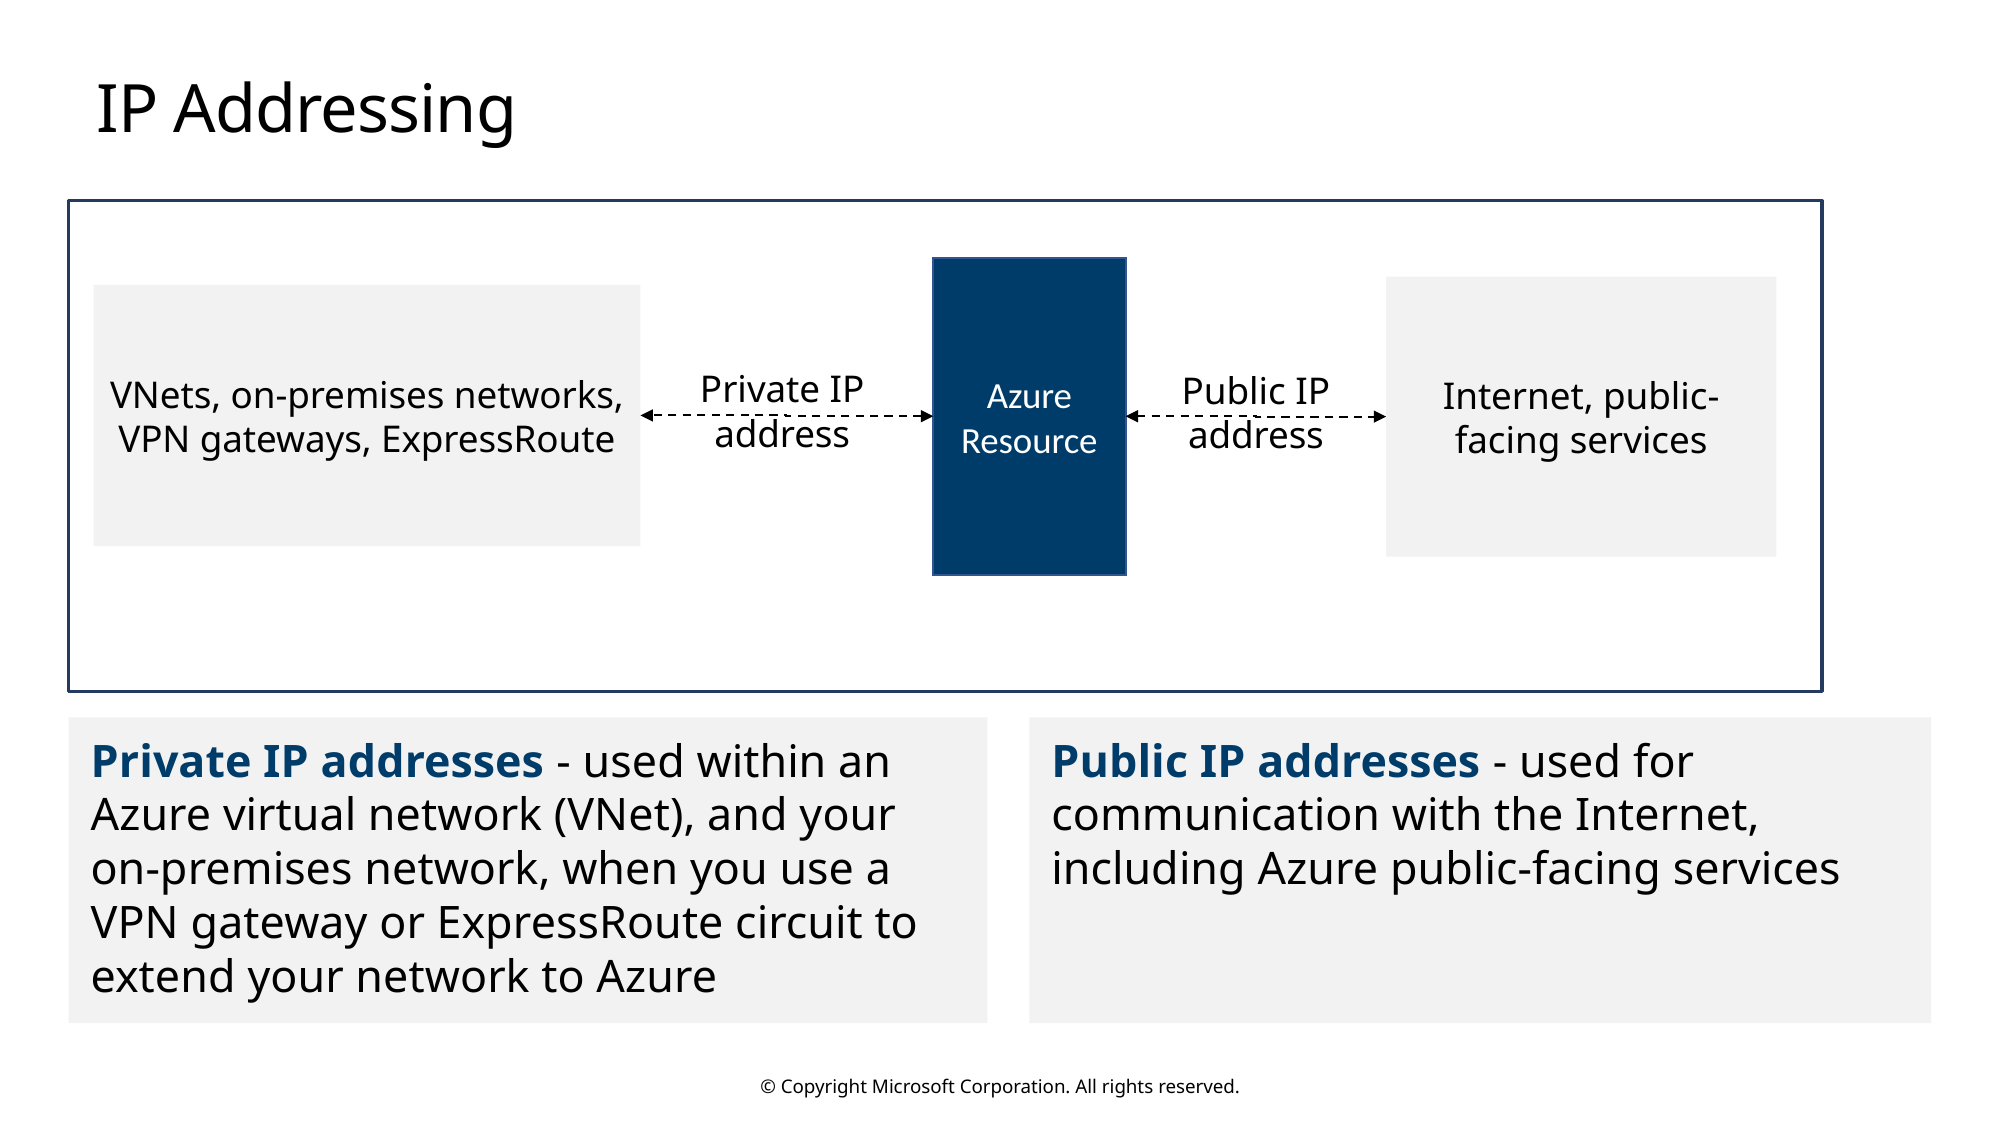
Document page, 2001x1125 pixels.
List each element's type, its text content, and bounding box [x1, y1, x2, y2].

text_box [68, 200, 1823, 692]
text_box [93, 257, 1777, 575]
title IP Addressing [96, 75, 1904, 166]
text_box Private IP addresses - used within an Azure virtual network (VNet), and your on-premises network, when you use a VPN gateway or ExpressRoute circuit to extend your network to Azure [68, 717, 988, 1024]
text_box Public IP addresses - used for communication with the Internet, including Azure public-facing services [1029, 717, 1932, 1024]
